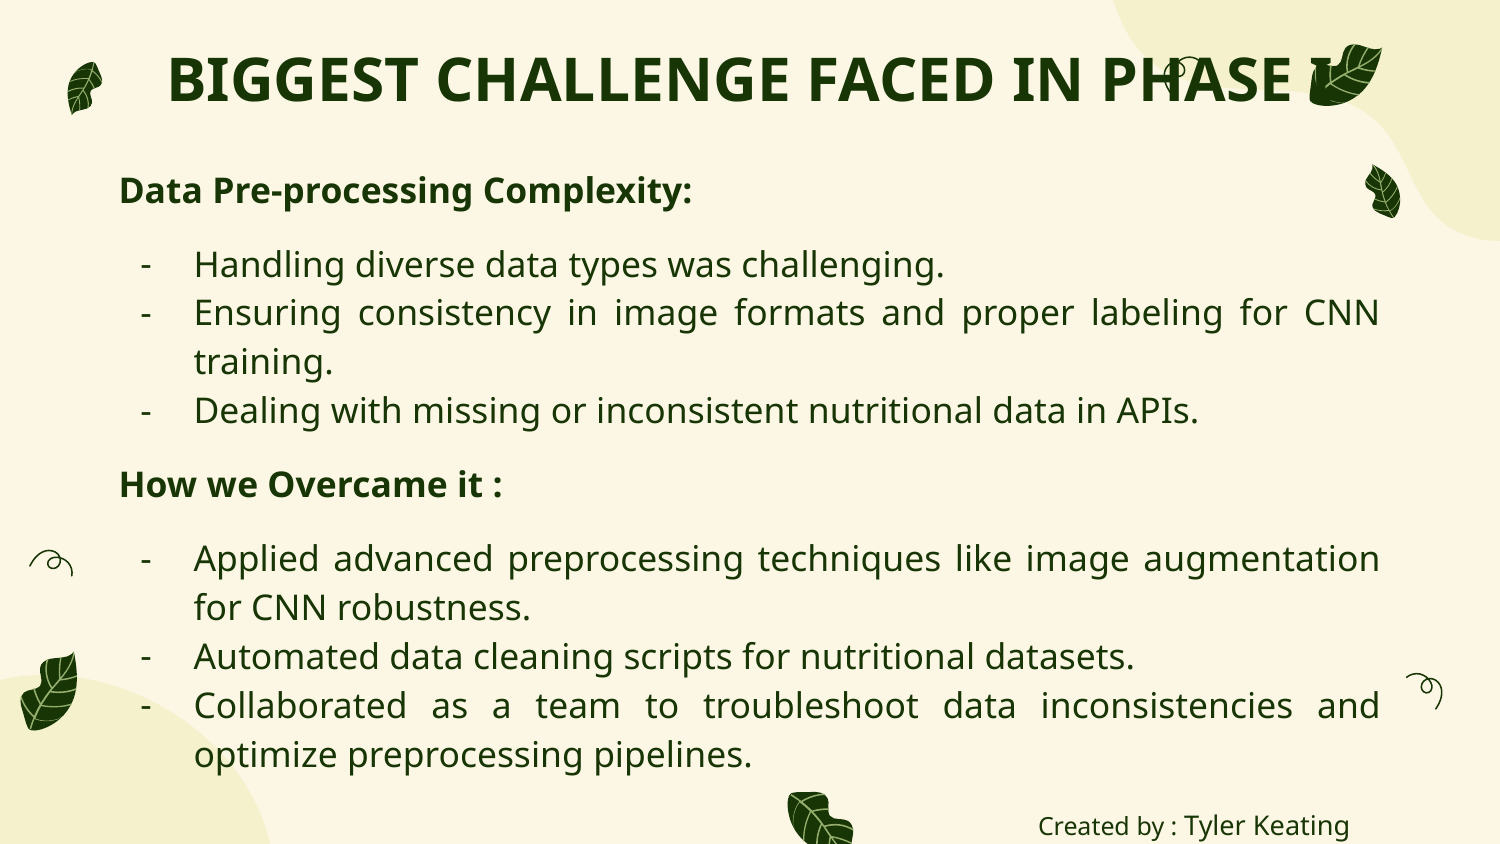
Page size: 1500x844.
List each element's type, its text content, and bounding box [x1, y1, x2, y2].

title BIGGEST CHALLENGE FACED IN PHASE I [118, 25, 1382, 120]
list Data Pre-processing Complexity: Handling diverse data types was challenging. Ensuring consistency in image formats and proper labeling for CNN training. Dealing with missing or inconsistent nutritional data in APIs. How we Overcame it : Applied advanced preprocessing techniques like image augmentation for CNN robustness. Automated data cleaning scripts for nutritional datasets. Collaborated as a team to troubleshoot data inconsistencies and optimize preprocessing pipelines. [103, 146, 1397, 753]
text_box Created by : Tyler Keating [1023, 793, 1500, 831]
